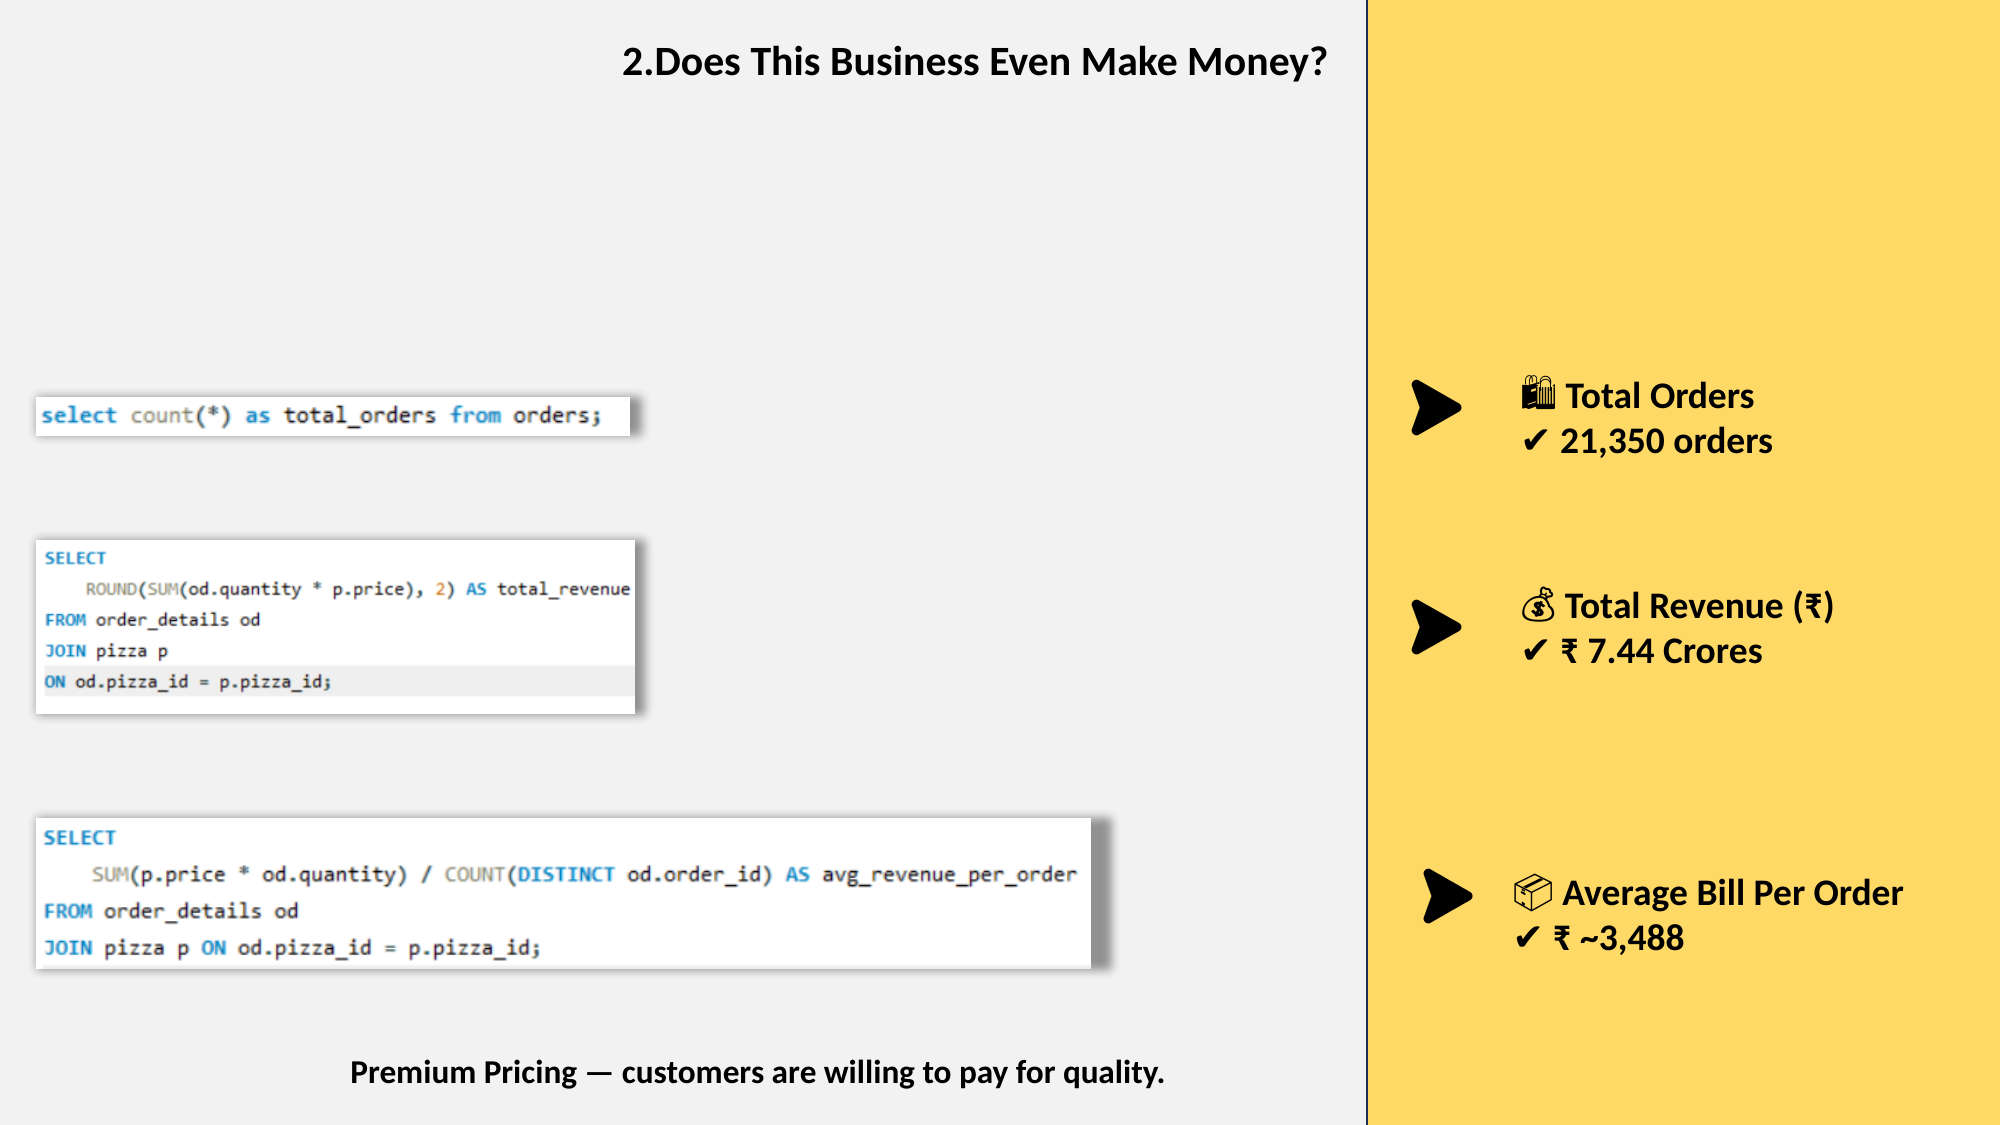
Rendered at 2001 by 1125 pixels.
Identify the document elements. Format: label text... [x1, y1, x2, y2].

text_box 🛍 Total Orders ✔ 21,350 orders [1505, 363, 1801, 469]
text_box [1366, 0, 2000, 1125]
picture [1408, 379, 1465, 436]
text_box 💰 Total Revenue (₹) ✔ ₹ 7.44 Crores [1505, 573, 1882, 679]
picture [1420, 868, 1476, 924]
picture [36, 818, 1091, 969]
picture [1408, 599, 1465, 655]
picture [36, 397, 630, 436]
text_box Premium Pricing — customers are willing to pay for quality. [335, 1042, 1240, 1098]
picture [36, 540, 635, 714]
text_box 2.Does This Business Even Make Money? [607, 26, 1393, 92]
text_box 📦 Average Bill Per Order ✔ ₹ ~3,488 [1497, 860, 1984, 966]
